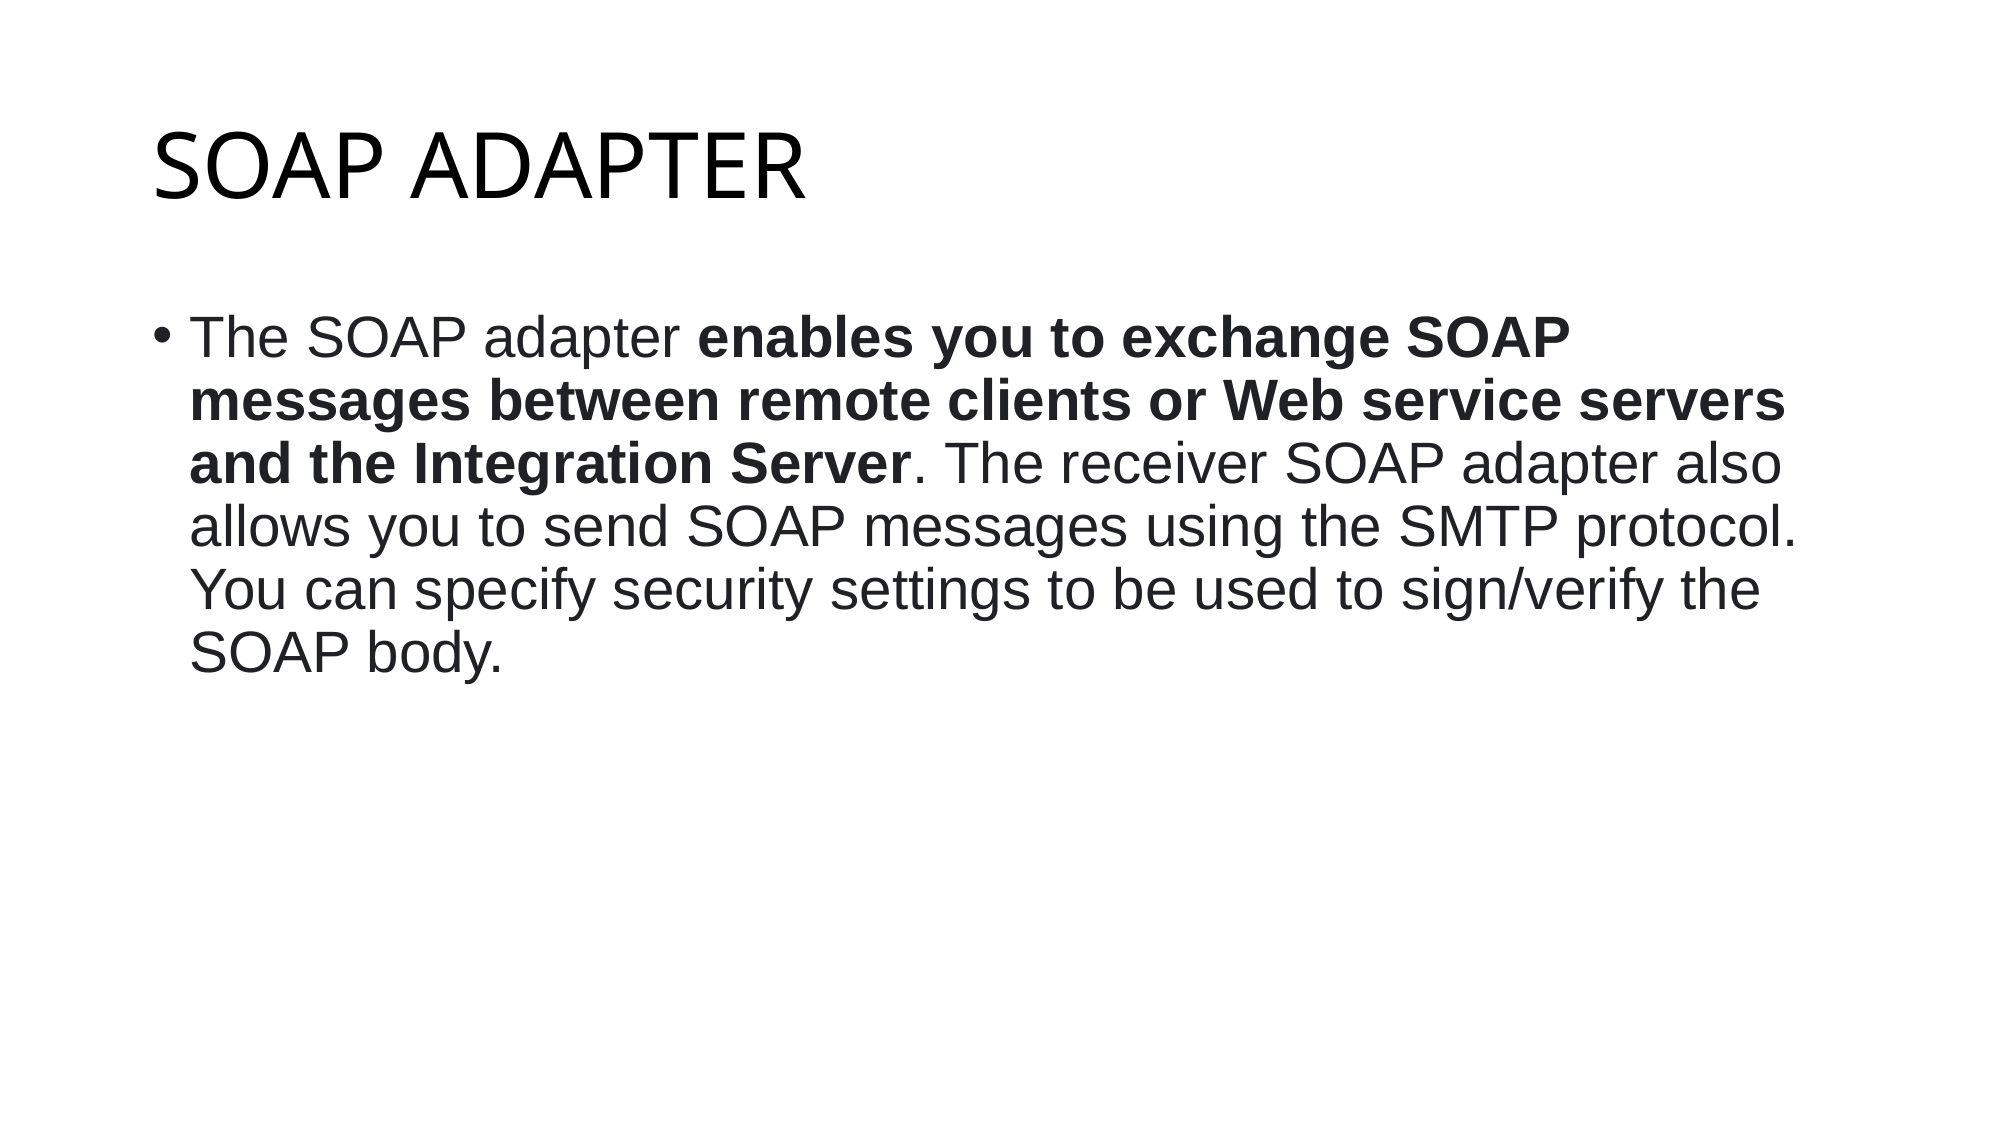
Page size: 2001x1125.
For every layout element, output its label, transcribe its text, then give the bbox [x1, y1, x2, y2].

title SOAP ADAPTER [137, 59, 1863, 278]
list The SOAP adapter enables you to exchange SOAP messages between remote clients or Web service servers and the Integration Server. The receiver SOAP adapter also allows you to send SOAP messages using the SMTP protocol. You can specify security settings to be used to sign/verify the SOAP body. [137, 299, 1863, 1014]
